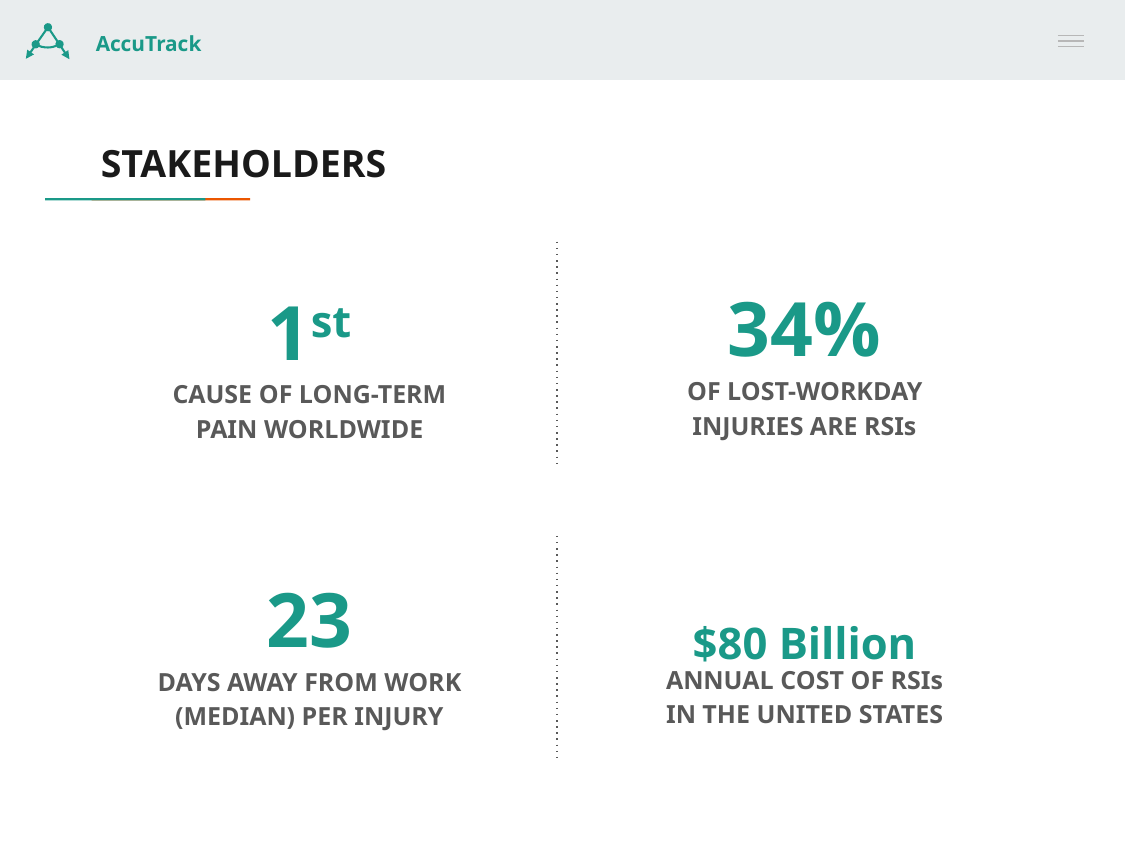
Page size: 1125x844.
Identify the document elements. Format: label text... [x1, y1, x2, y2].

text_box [131, 547, 488, 743]
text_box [148, 260, 472, 455]
text_box STAKEHOLDERS [89, 128, 1036, 195]
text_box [641, 256, 968, 452]
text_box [641, 581, 968, 741]
